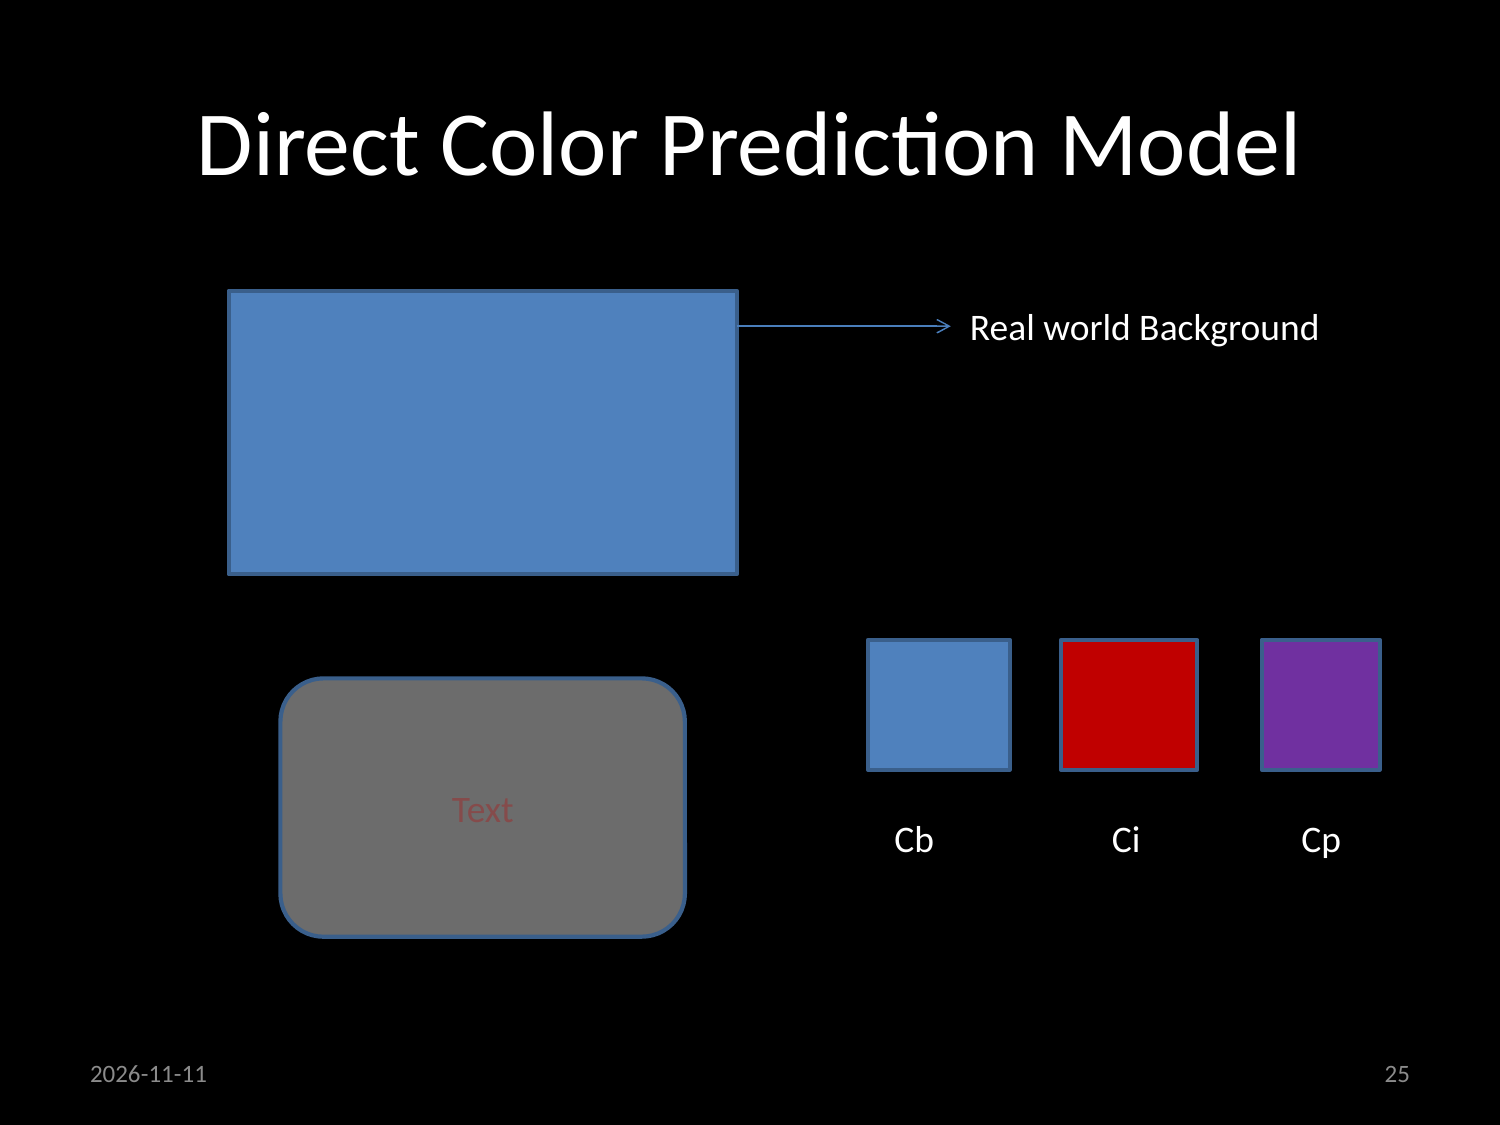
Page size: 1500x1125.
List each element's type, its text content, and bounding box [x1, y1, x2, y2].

text_box [1260, 638, 1382, 772]
title Direct Color Prediction Model [75, 45, 1425, 233]
text_box [1059, 638, 1199, 772]
text_box Text [278, 676, 688, 939]
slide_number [75, 1042, 425, 1103]
text_box Cb Ci Cp [871, 807, 1412, 913]
text_box [866, 638, 1012, 772]
slide_number 25 [1074, 1042, 1425, 1103]
text_box Real world Background [955, 295, 1335, 356]
text_box [227, 289, 739, 576]
